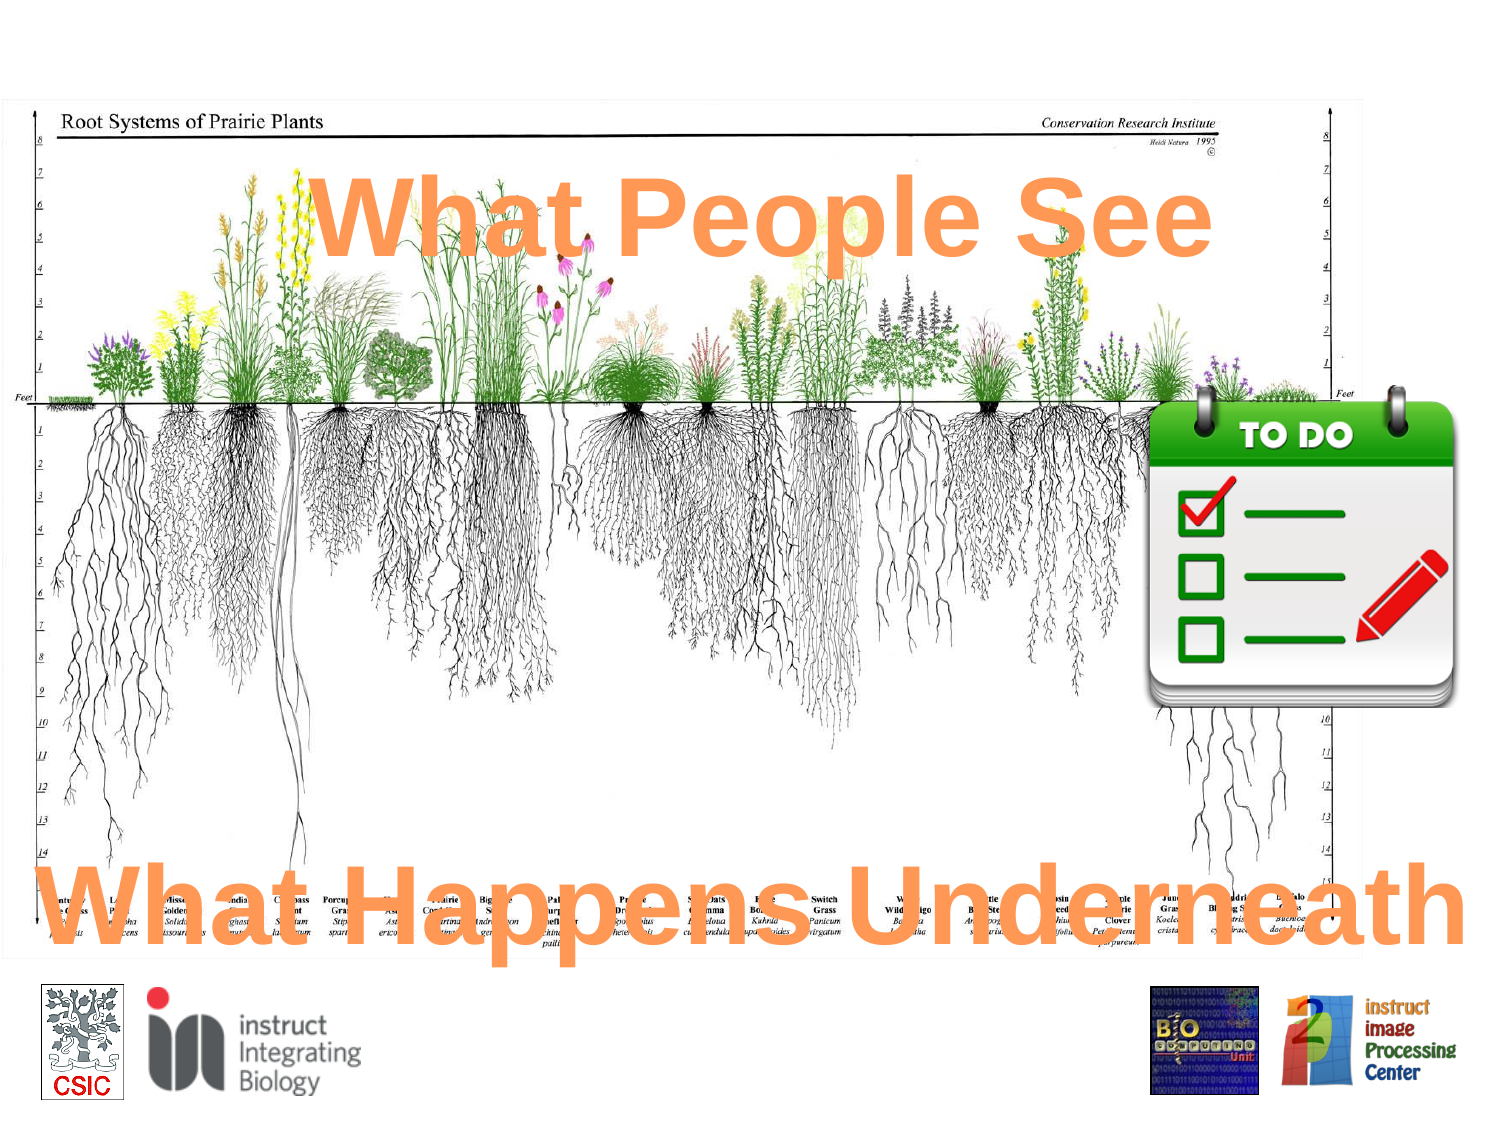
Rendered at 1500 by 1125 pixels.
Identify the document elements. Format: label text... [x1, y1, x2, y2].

text_box What Happens Underneath [19, 824, 1488, 975]
picture [1152, 988, 1258, 1094]
picture [147, 987, 361, 1096]
picture [1, 98, 1463, 960]
picture [1259, 987, 1471, 1093]
picture [41, 984, 124, 1100]
